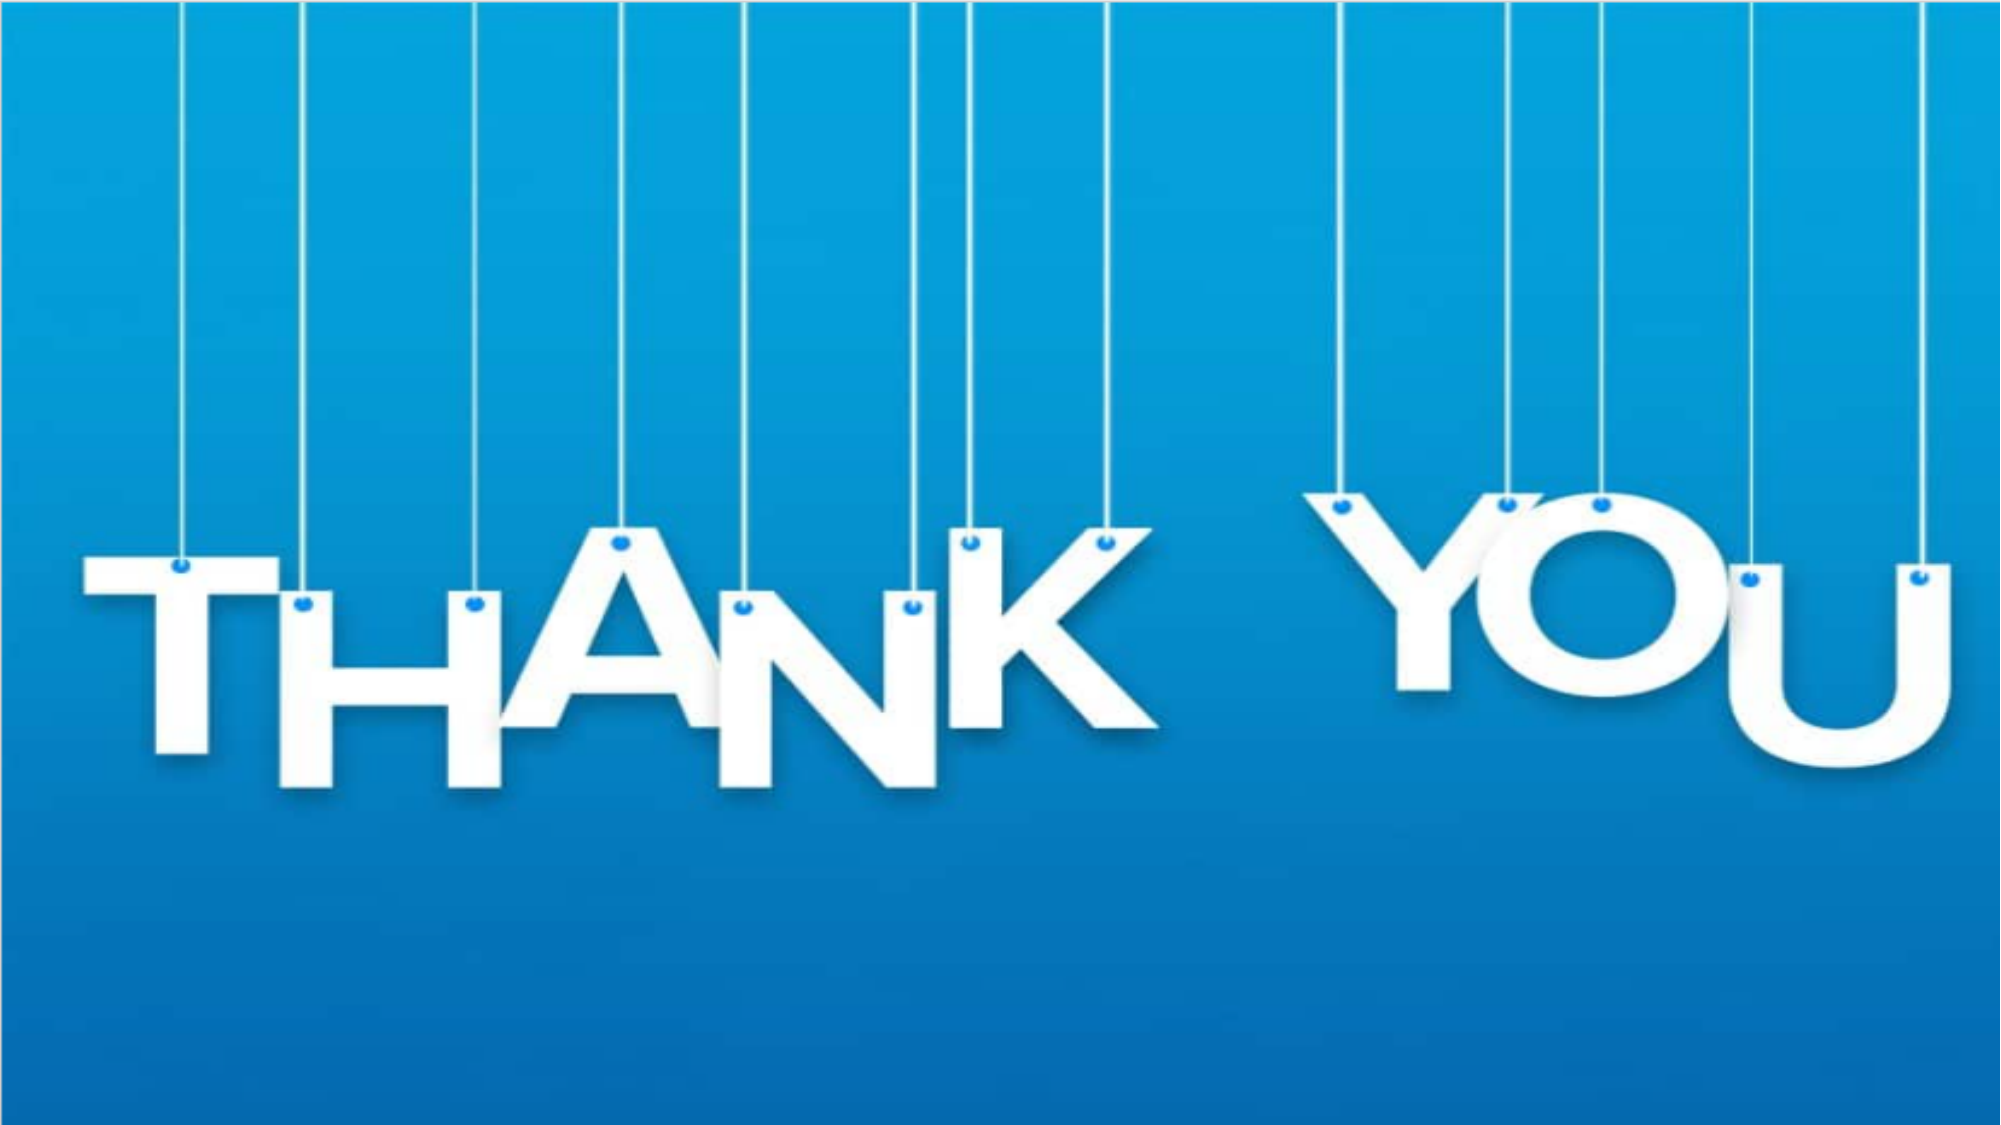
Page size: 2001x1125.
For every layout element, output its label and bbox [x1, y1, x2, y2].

list [0, 0, 2000, 1125]
